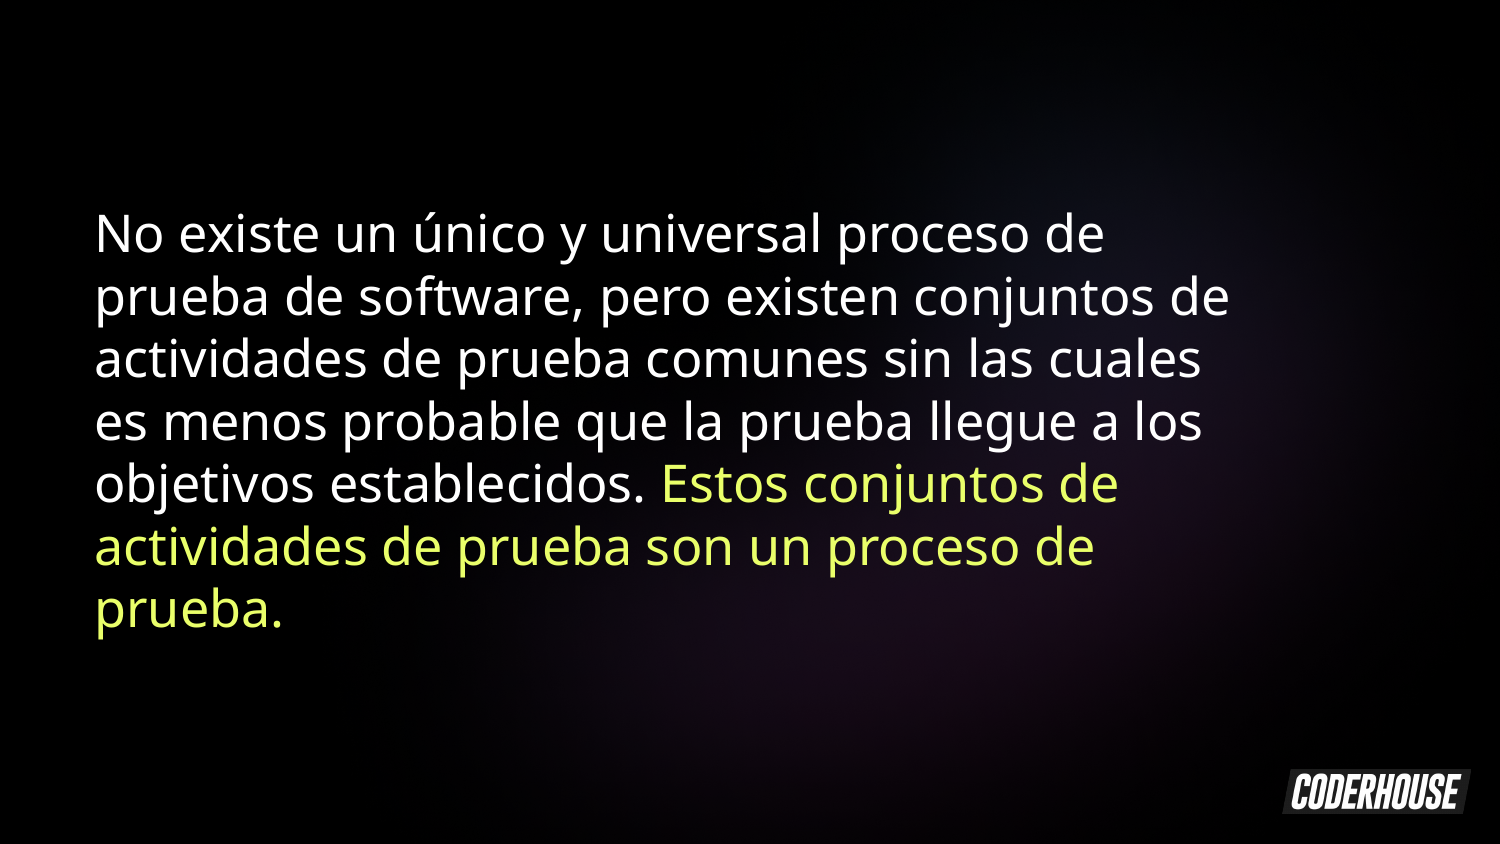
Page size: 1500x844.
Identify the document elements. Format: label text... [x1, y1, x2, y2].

picture [0, 0, 1500, 844]
text_box No existe un único y universal proceso de prueba de software, pero existen conjuntos de actividades de prueba comunes sin las cuales es menos probable que la prueba llegue a los objetivos establecidos. Estos conjuntos de actividades de prueba son un proceso de prueba. [79, 185, 1256, 654]
